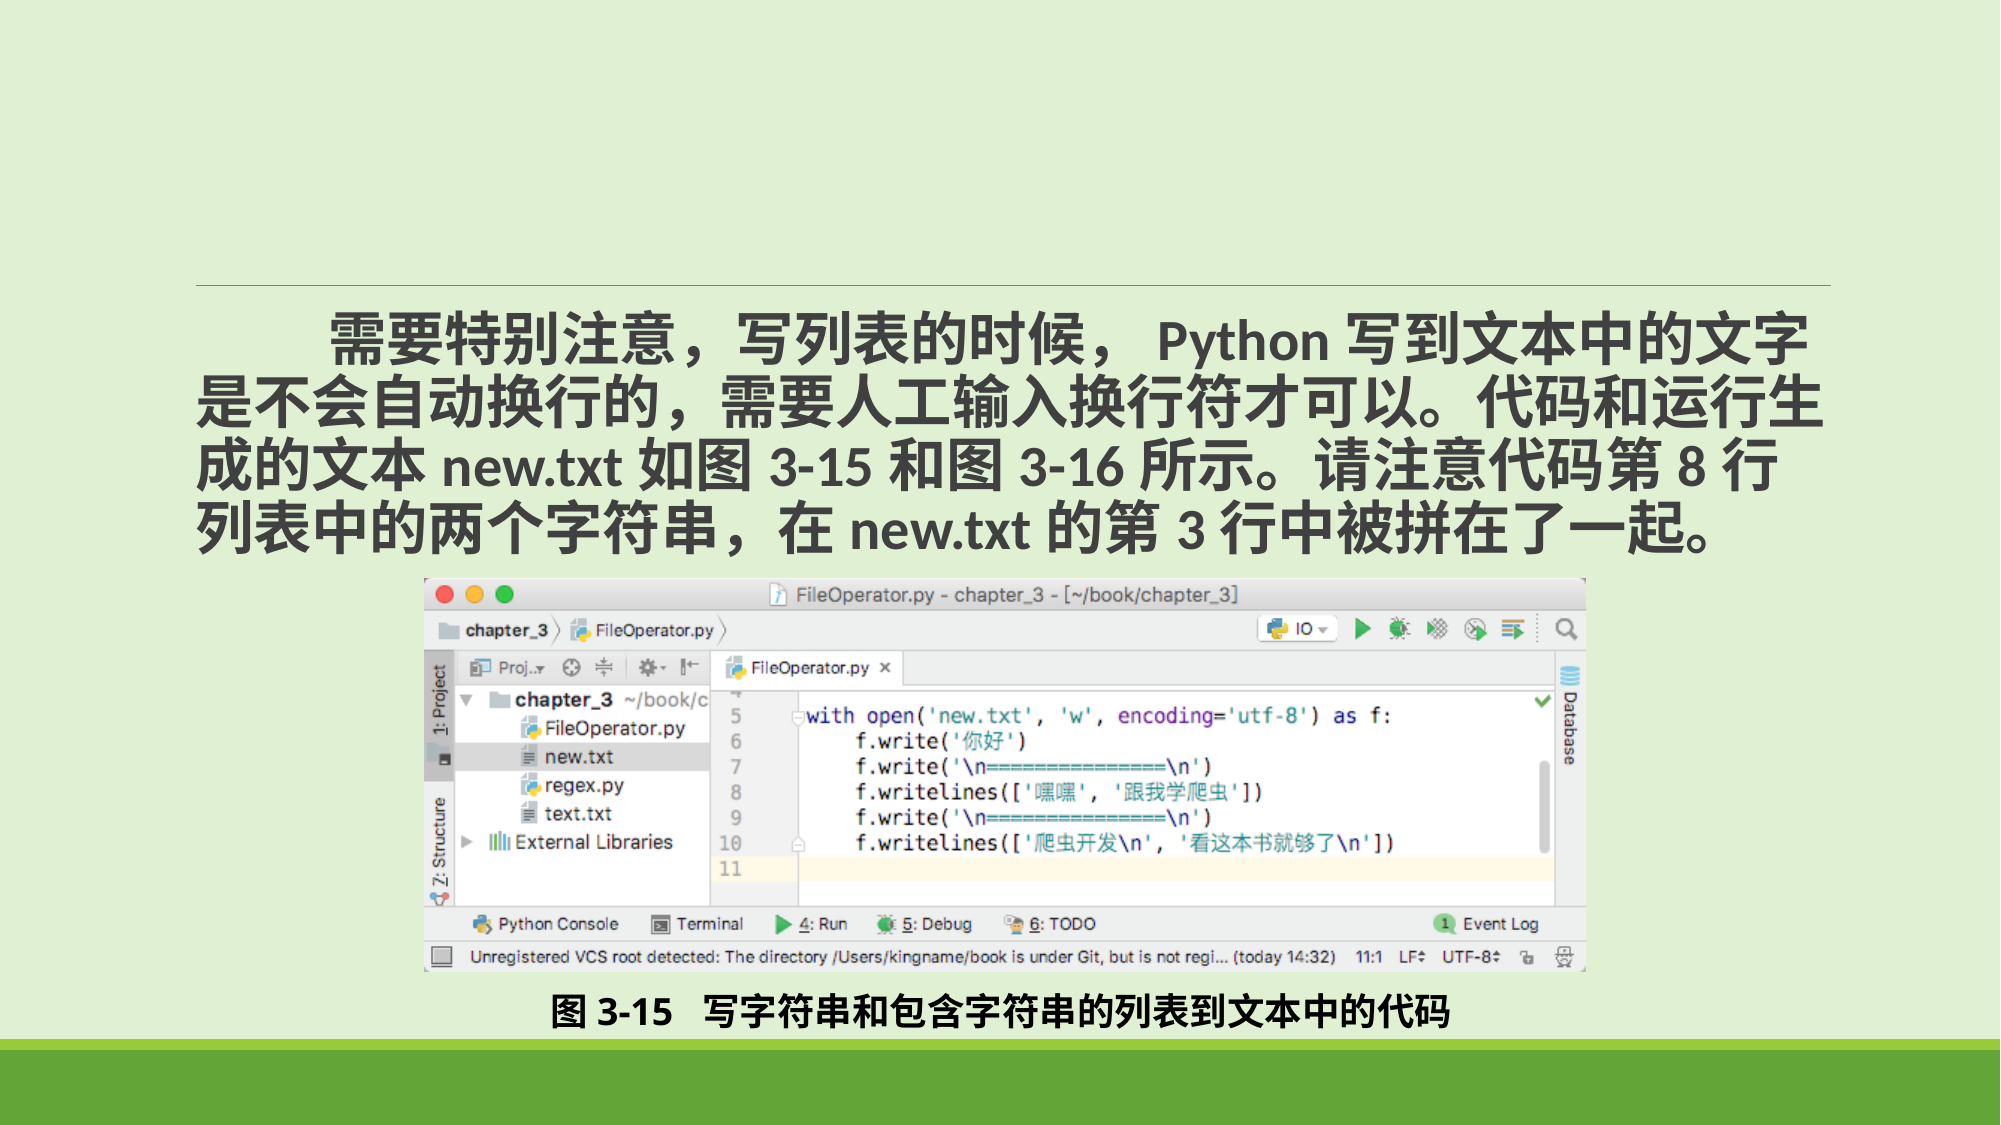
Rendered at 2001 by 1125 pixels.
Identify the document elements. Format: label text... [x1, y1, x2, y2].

picture [423, 577, 1586, 972]
list 需要特别注意，写列表的时候，Python写到文本中的文字是不会自动换行的，需要人工输入换行符才可以。代码和运行生成的文本new.txt如图3-15和图3-16所示。请注意代码第8行列表中的两个字符串，在new.txt的第3行中被拼在了一起。 [180, 302, 1830, 963]
text_box 图3-15 写字符串和包含字符串的列表到文本中的代码 [535, 980, 1467, 1040]
